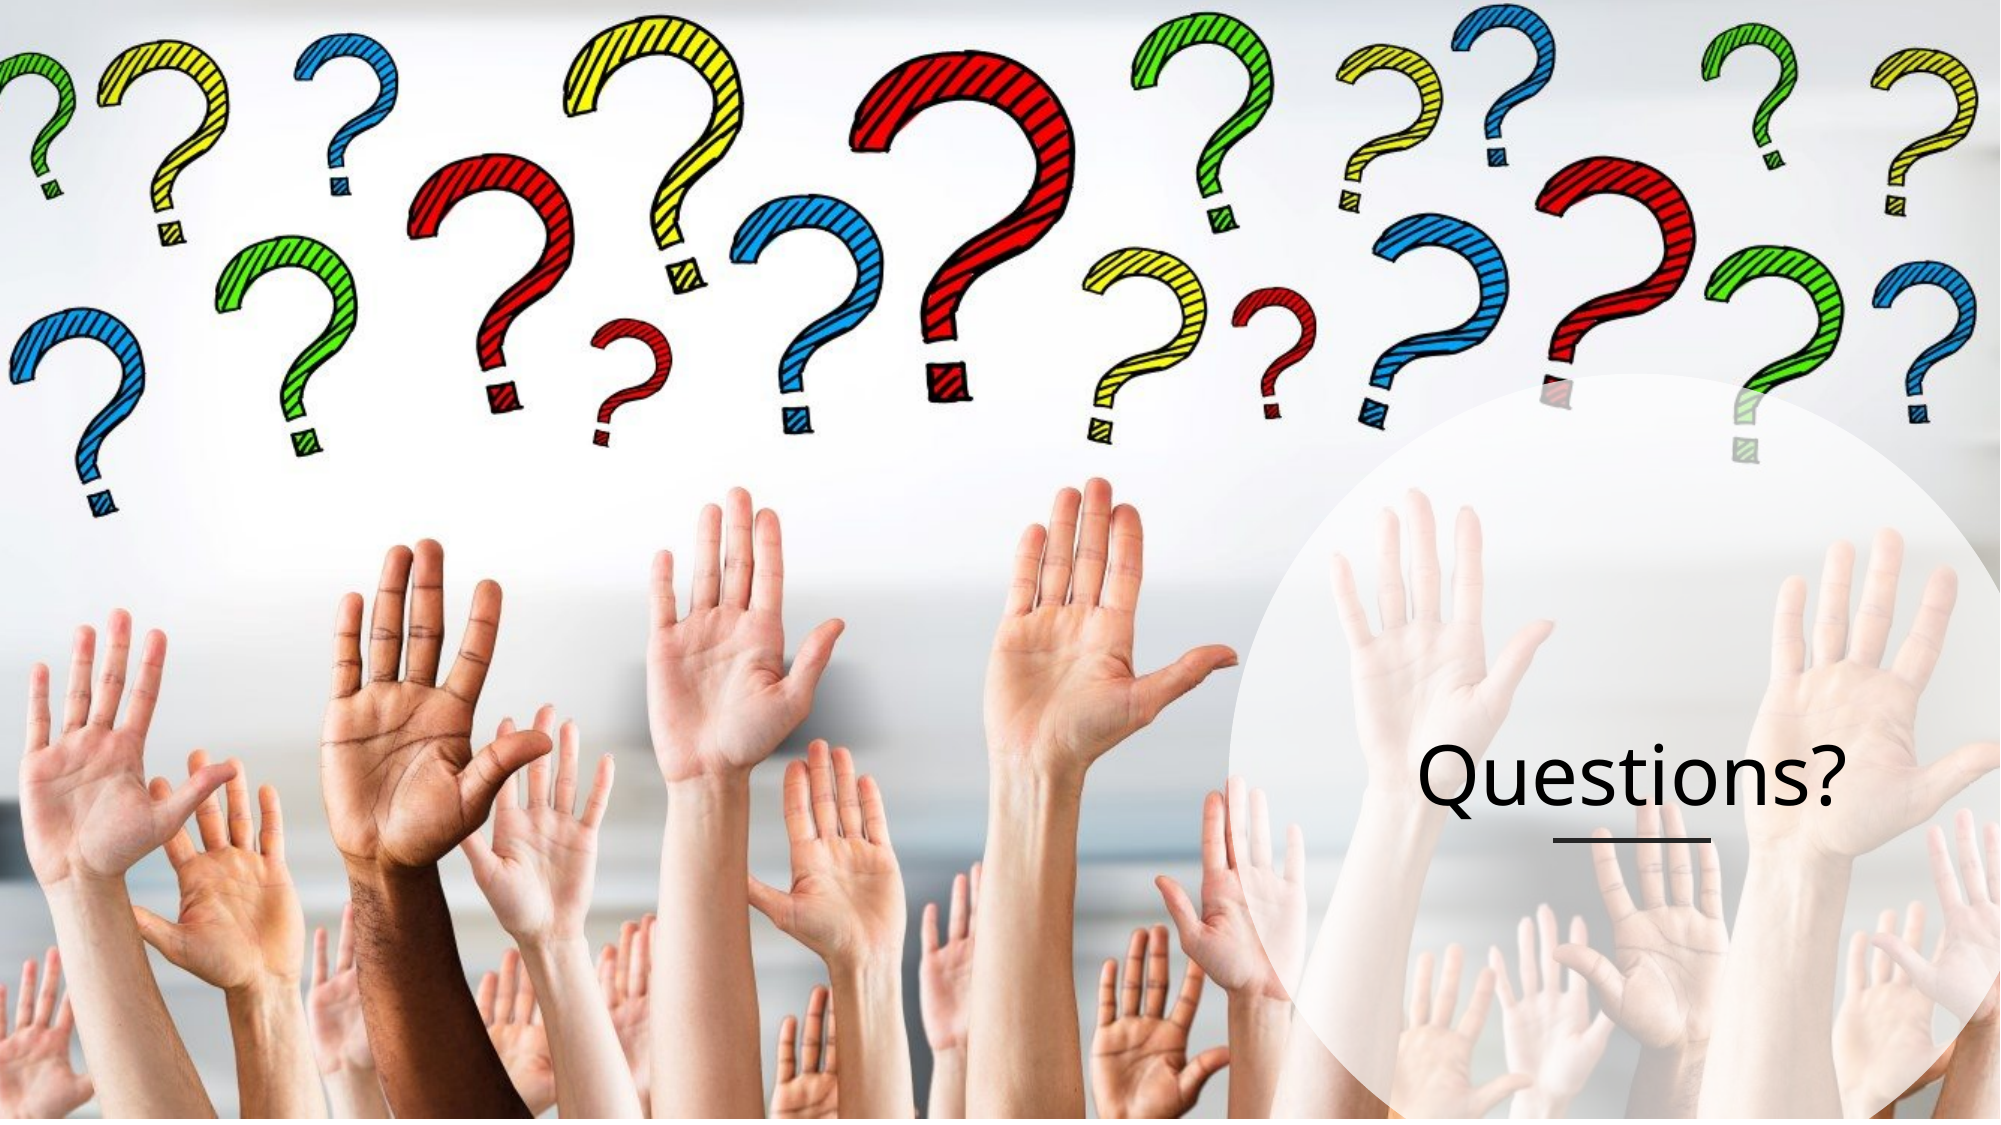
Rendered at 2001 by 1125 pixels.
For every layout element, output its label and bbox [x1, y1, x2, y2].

picture [0, 0, 2000, 1119]
text_box [1406, 1119, 1869, 1125]
